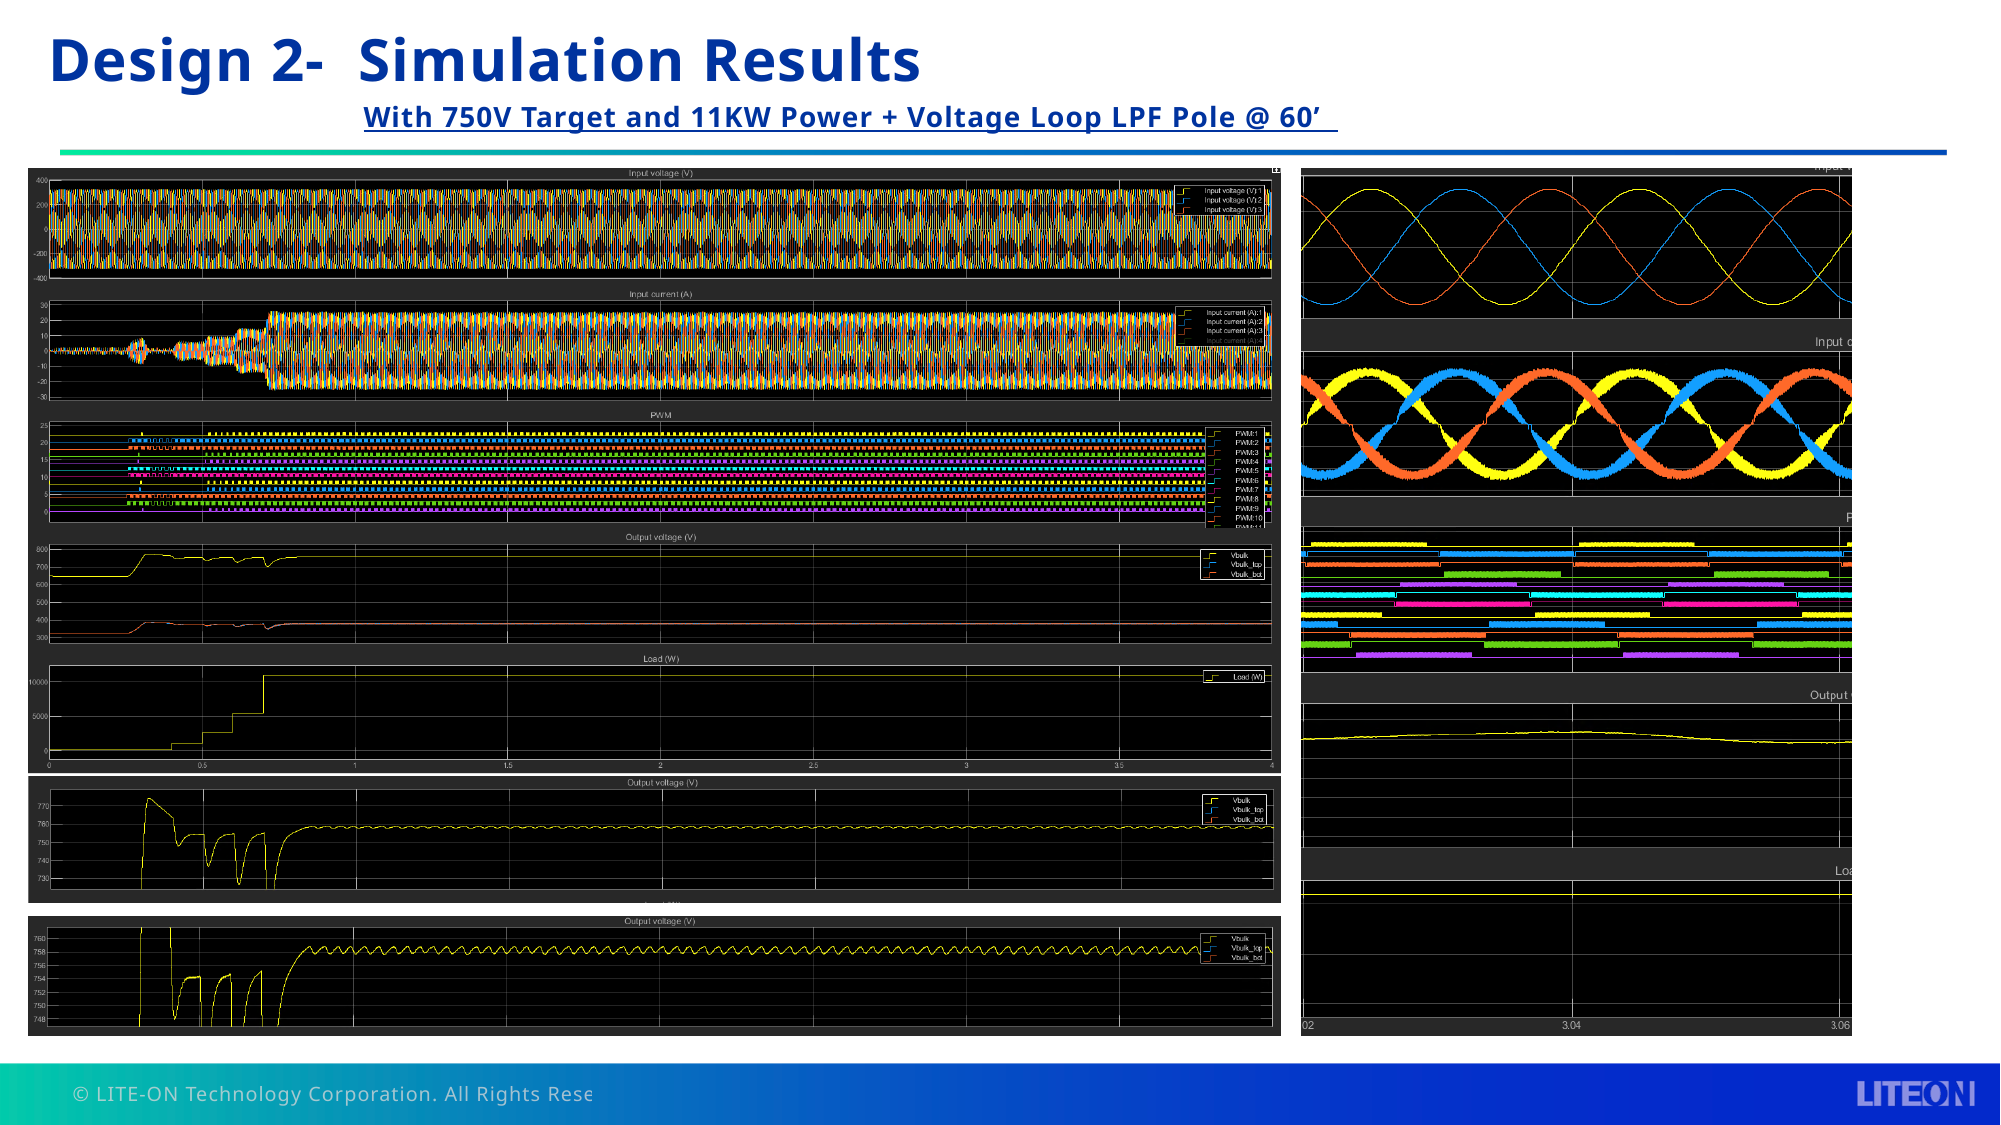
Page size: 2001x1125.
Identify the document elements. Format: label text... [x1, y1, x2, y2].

picture [0, 135, 2000, 1036]
picture [28, 916, 1281, 1037]
picture [324, 1092, 330, 1100]
picture [28, 776, 1281, 903]
picture [0, 1063, 332, 1125]
picture [542, 1063, 2000, 1125]
text_box With 750V Target and 11KW Power + Voltage Loop LPF Pole @ 60’ [119, 103, 1582, 134]
title Design 2- Simulation Results [48, 26, 1824, 100]
